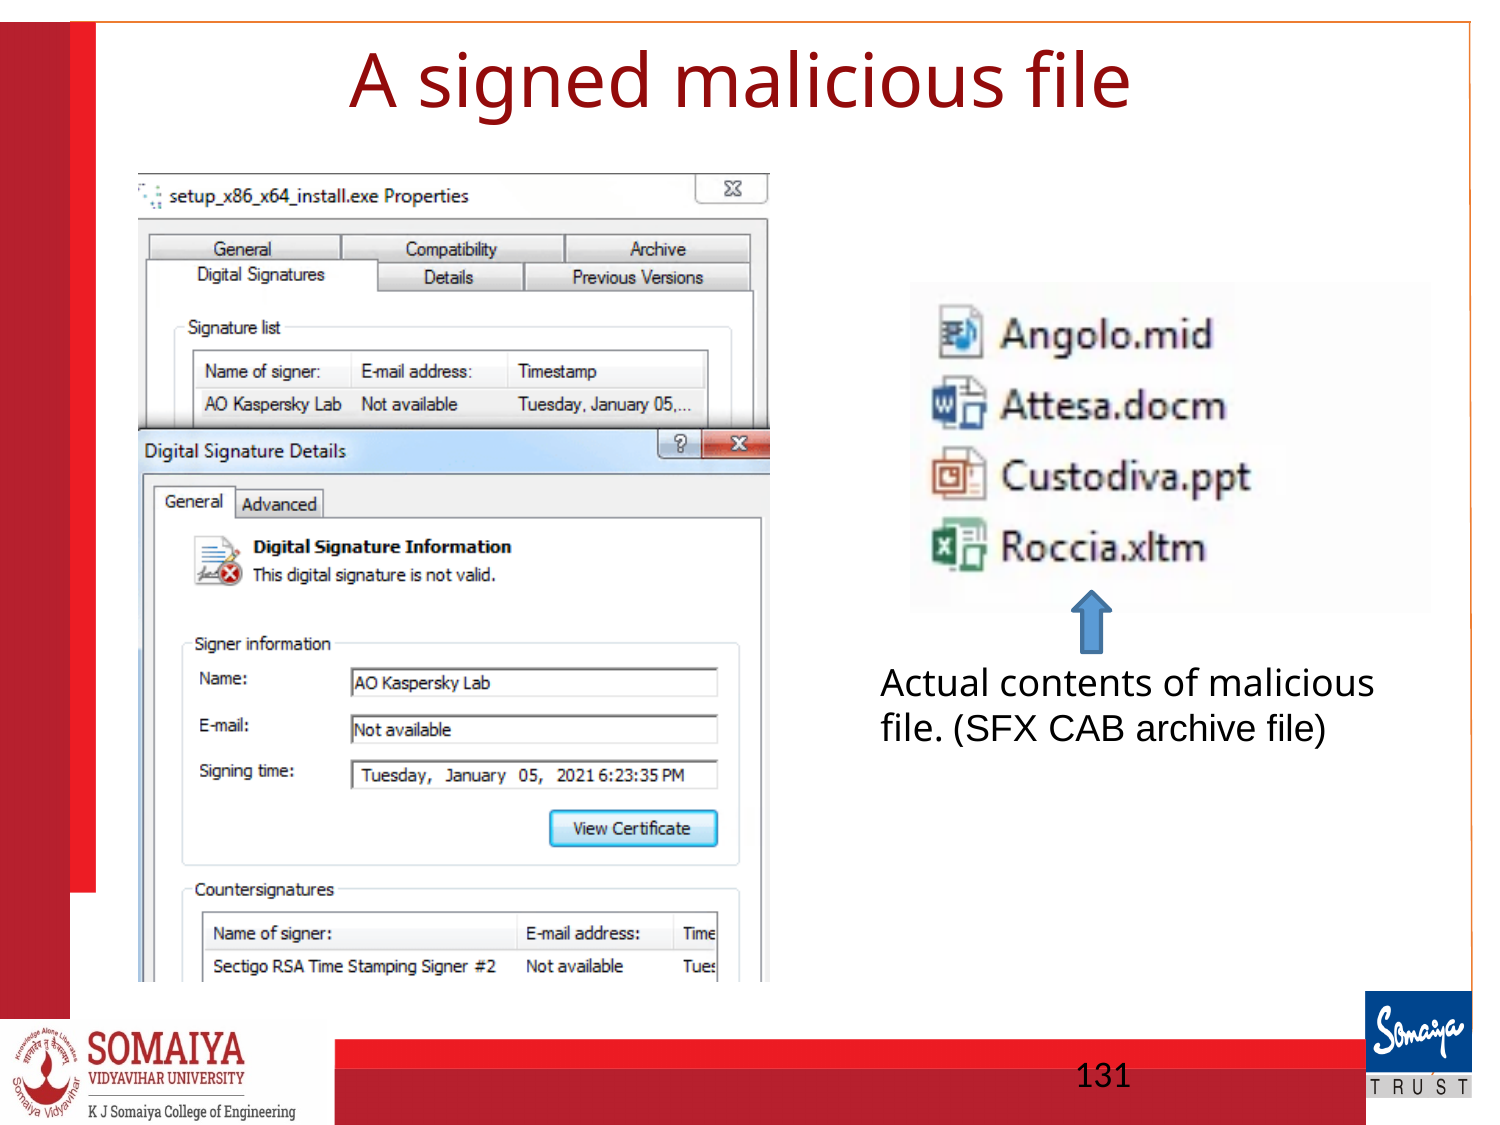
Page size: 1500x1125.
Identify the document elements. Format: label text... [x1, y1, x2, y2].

picture [0, 22, 327, 1125]
picture [1365, 991, 1472, 1098]
slide_number 131 [1059, 1042, 1397, 1103]
picture [335, 1040, 1365, 1125]
picture [137, 173, 770, 982]
text_box Actual contents of malicious file. (SFX CAB archive file) [865, 652, 1407, 757]
text_box [1080, 622, 1104, 655]
picture [909, 281, 1431, 614]
title A signed malicious file [134, 35, 1349, 179]
